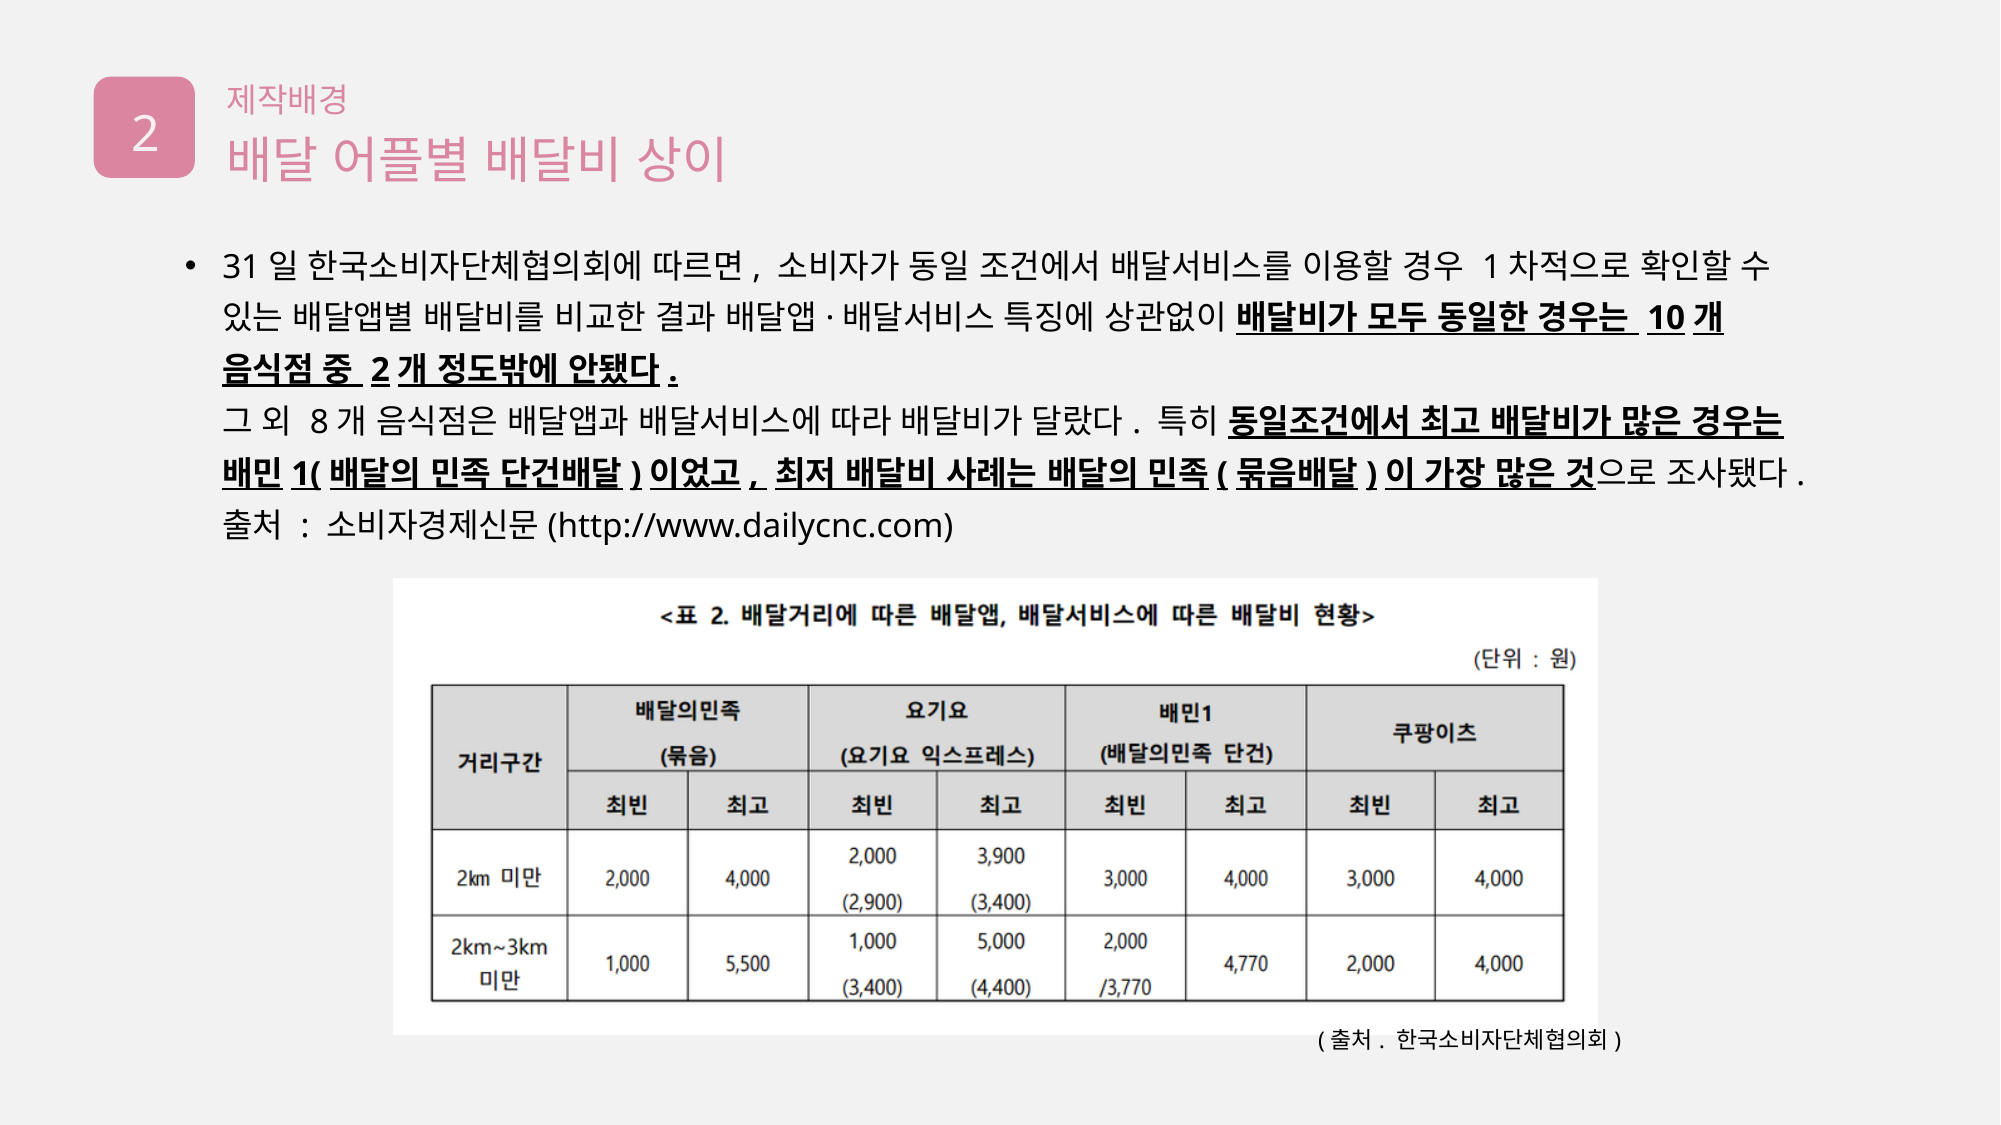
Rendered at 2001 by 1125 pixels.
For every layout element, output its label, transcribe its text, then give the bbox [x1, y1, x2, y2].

text_box 2 [102, 94, 190, 169]
text_box (출처. 한국소비자단체협의회) [1293, 1002, 1779, 1068]
text_box 배달 어플별 배달비 상이 [212, 121, 799, 196]
picture [393, 578, 1598, 1035]
text_box 제작배경 [212, 71, 598, 121]
text_box 31일 한국소비자단체협의회에 따르면, 소비자가 동일 조건에서 배달서비스를 이용할 경우 1차적으로 확인할 수 있는 배달앱별 배달비를 비교한 결과 배달앱·배달서비스 특징에 상관없이 배달비가 모두 동일한 경우는 10개 음식점 중 2개 정도밖에 안됐다. 그 외 8개 음식점은 배달앱과 배달서비스에 따라 배달비가 달랐다. 특히 동일조건에서 최고 배달비가 많은 경우는 배민1(배달의 민족 단건배달)이었고, 최저 배달비 사례는 배달의 민족(묶음배달)이 가장 많은 것으로 조사됐다. 출처 : 소비자경제신문(http://www.dailycnc.com) [160, 219, 1840, 622]
text_box [92, 75, 196, 179]
